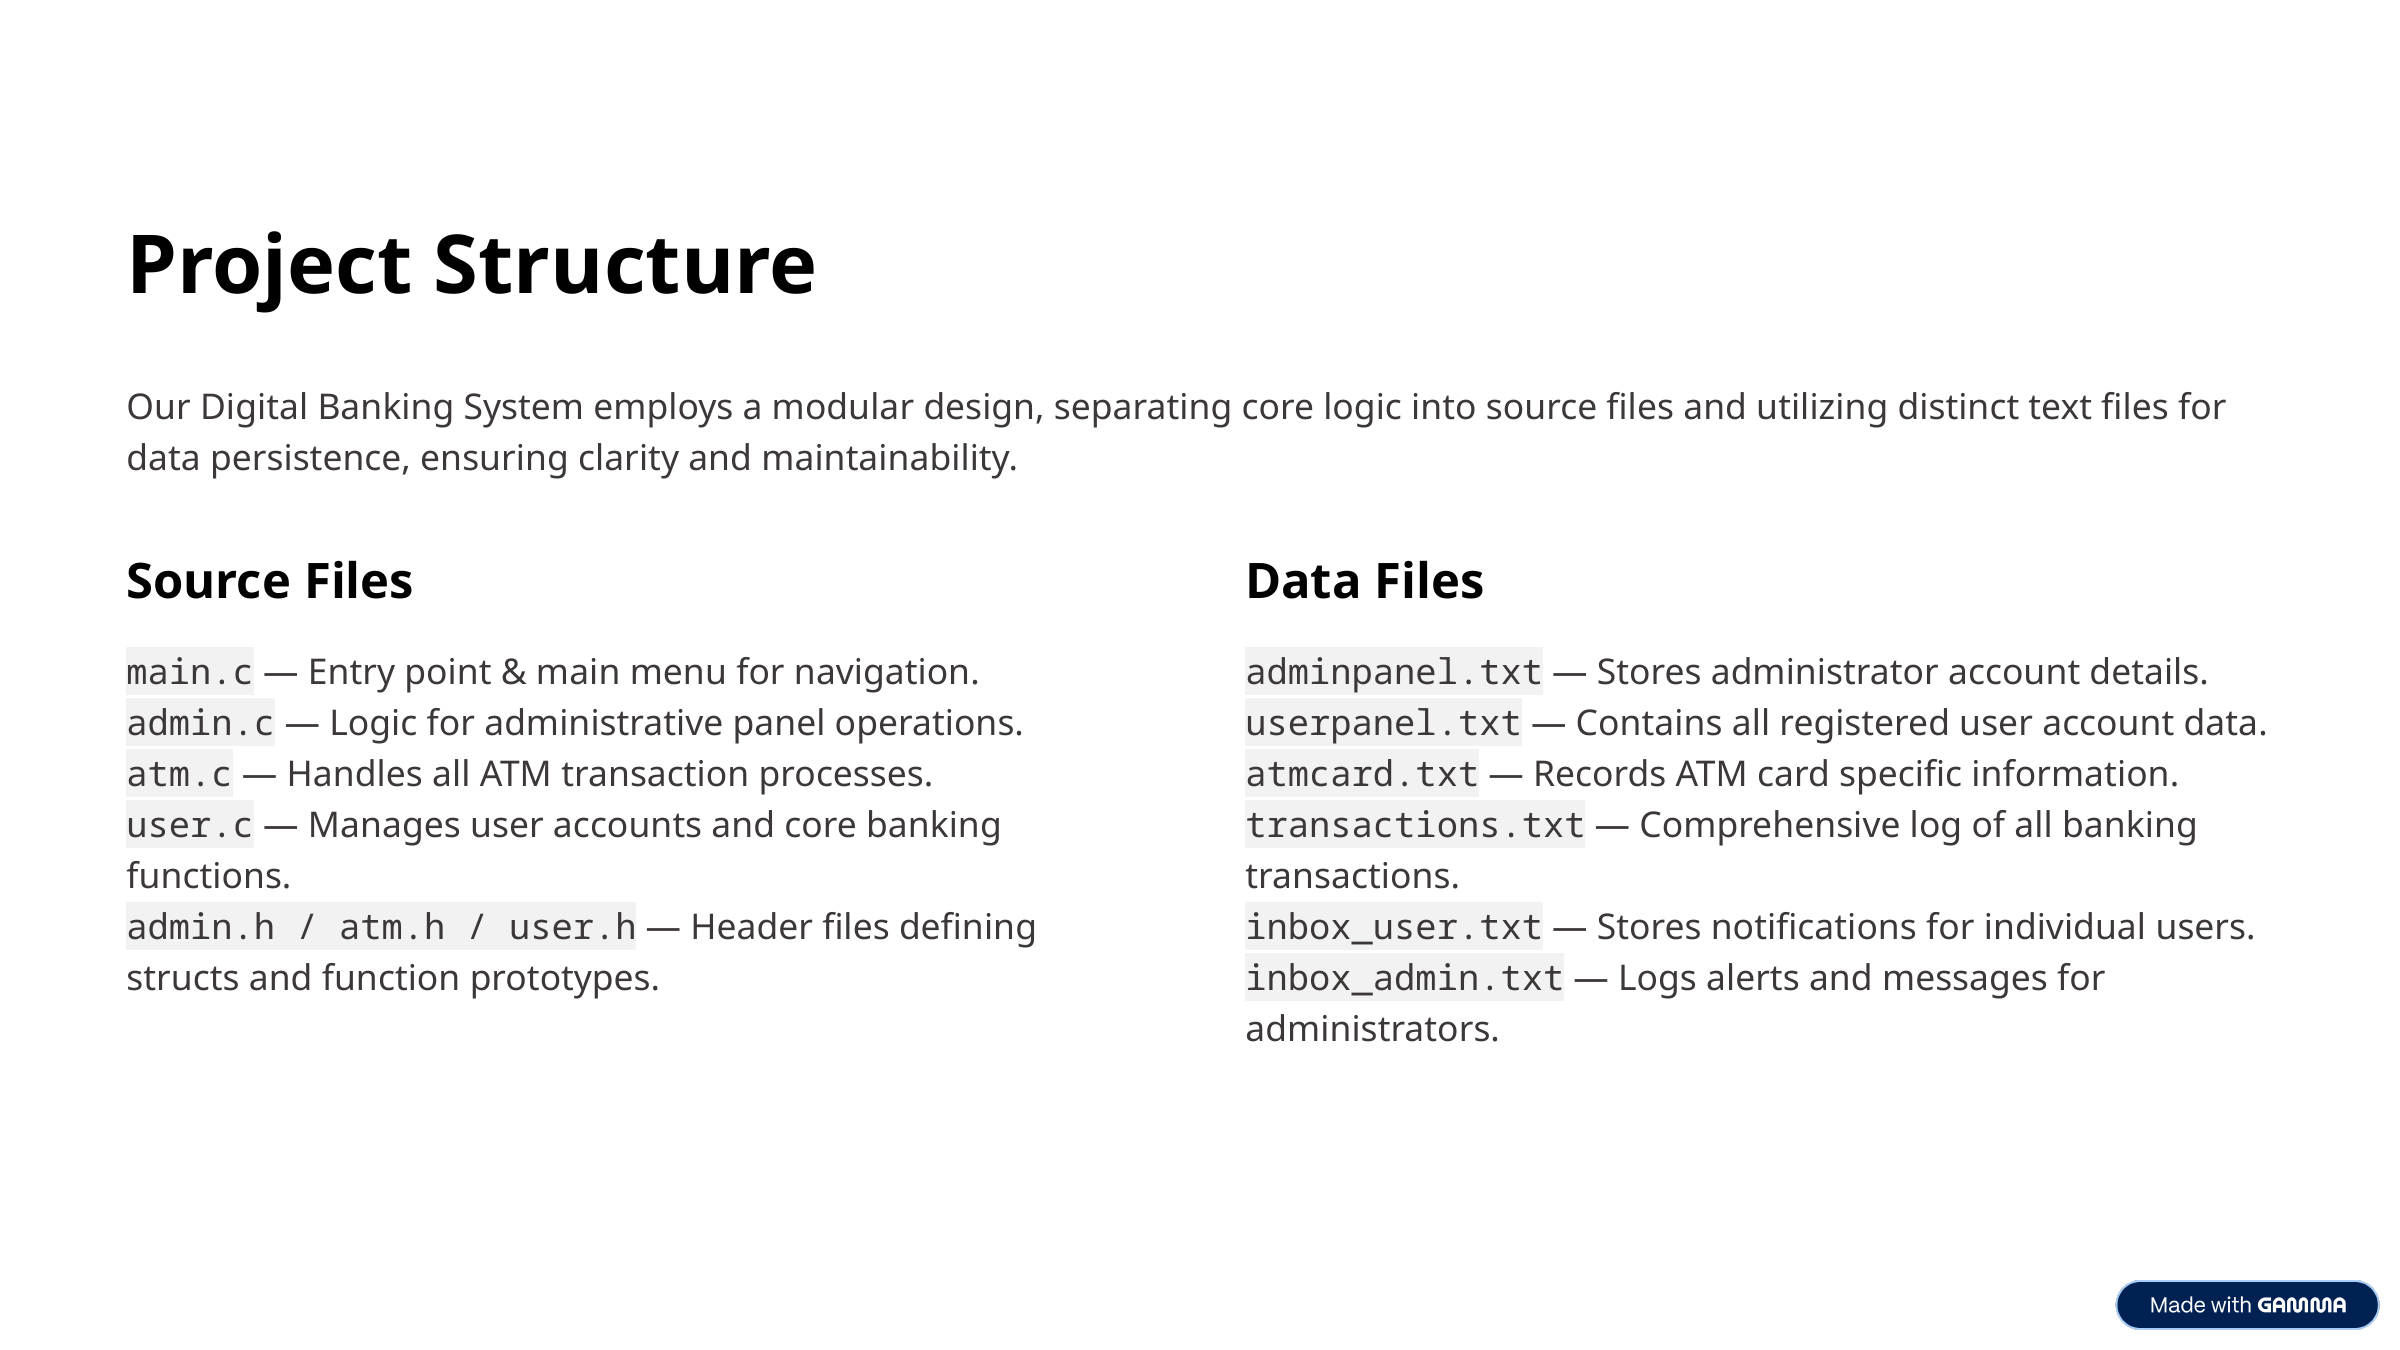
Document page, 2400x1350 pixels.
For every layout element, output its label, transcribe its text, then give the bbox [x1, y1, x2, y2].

text_box Project Structure [126, 208, 949, 311]
text_box main.c — Entry point & main menu for navigation. admin.c — Logic for administrative panel operations. atm.c — Handles all ATM transaction processes. user.c — Manages user accounts and core banking functions. admin.h / atm.h / user.h — Header files defining structs and function prototypes. [126, 640, 1156, 1013]
text_box Our Digital Banking System employs a modular design, separating core logic into source files and utilizing distinct text files for data persistence, ensuring clarity and maintainability. [126, 375, 2274, 479]
text_box Data Files [1245, 546, 1739, 609]
picture [2106, 1271, 2389, 1339]
text_box Source Files [126, 546, 620, 609]
text_box adminpanel.txt — Stores administrator account details. userpanel.txt — Contains all registered user account data. atmcard.txt — Records ATM card specific information. transactions.txt — Comprehensive log of all banking transactions. inbox_user.txt — Stores notifications for individual users. inbox_admin.txt — Logs alerts and messages for administrators. [1245, 640, 2275, 1131]
